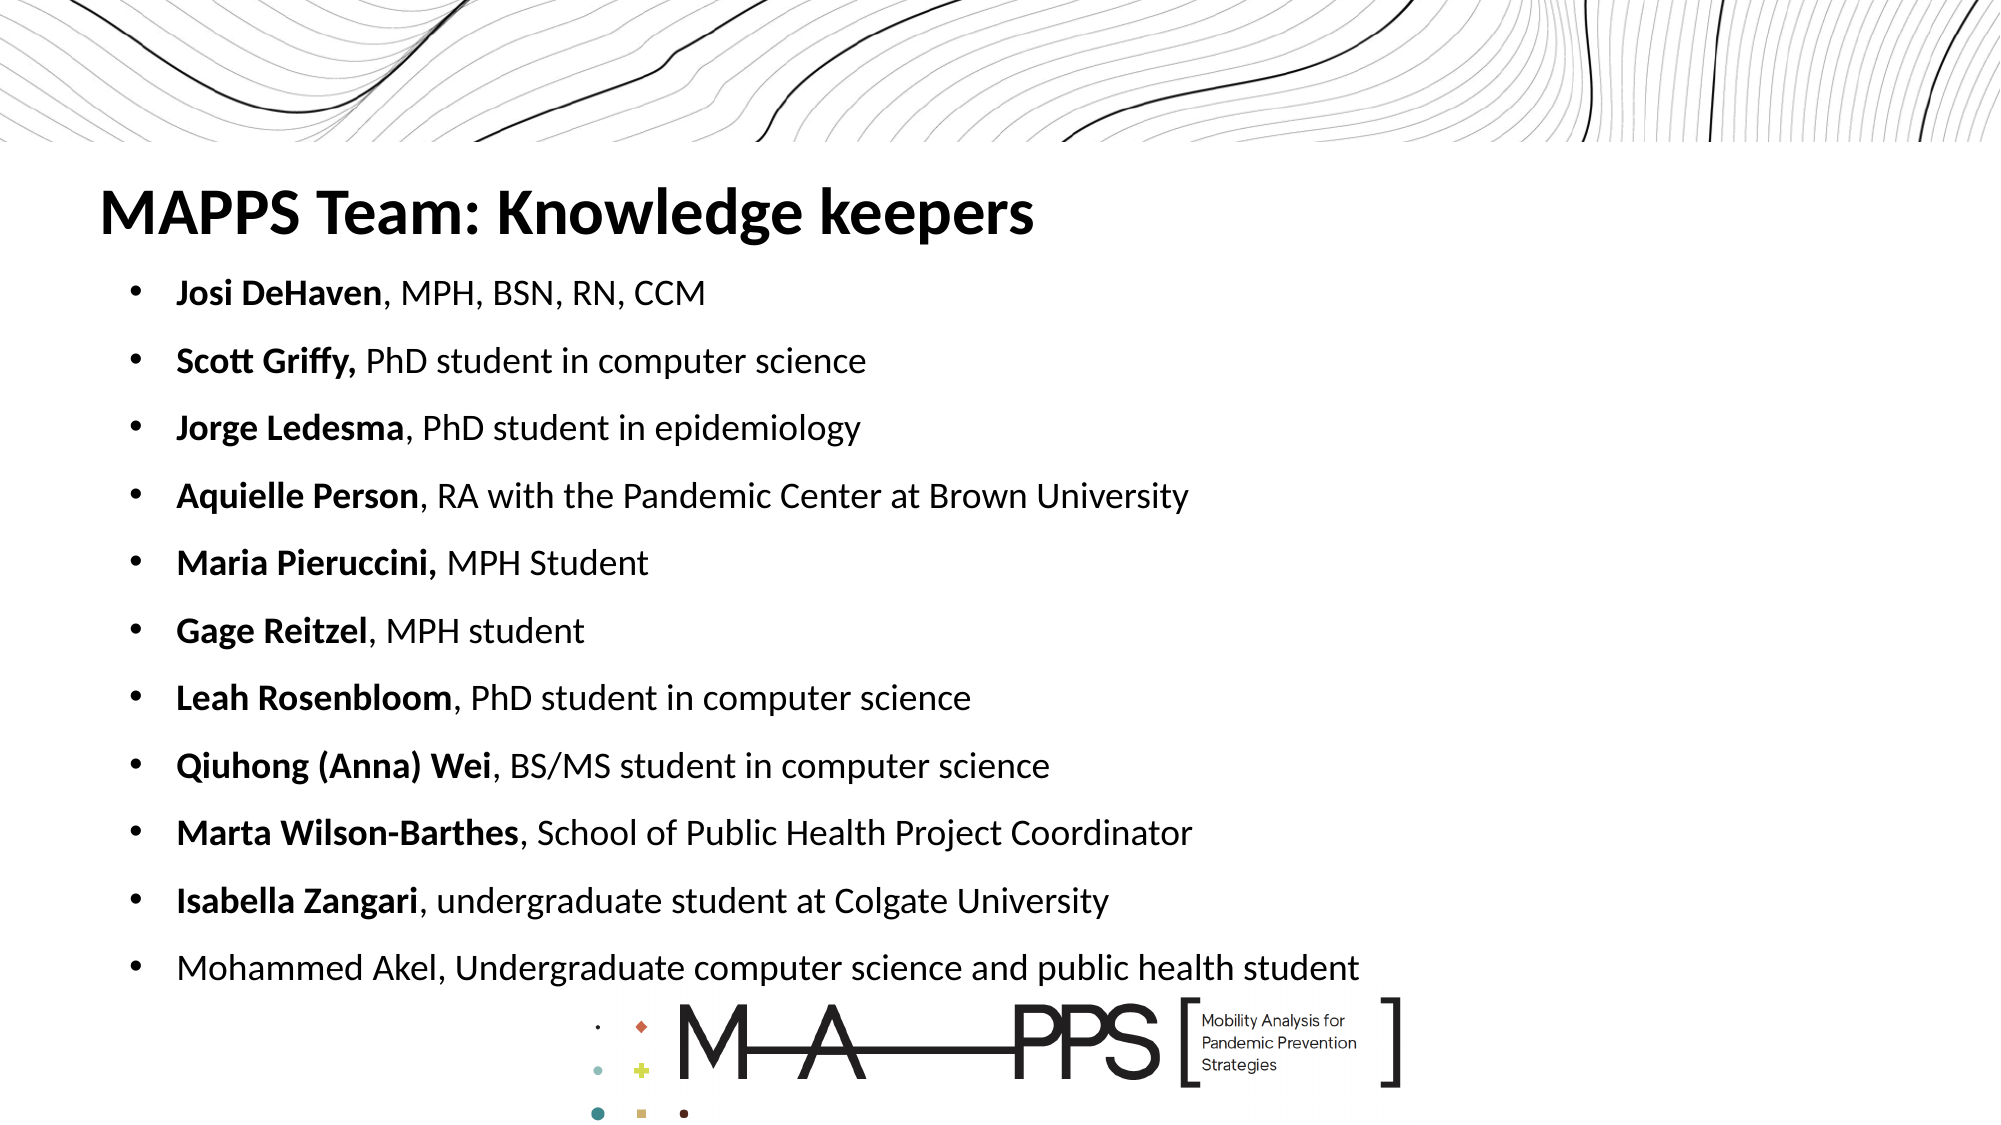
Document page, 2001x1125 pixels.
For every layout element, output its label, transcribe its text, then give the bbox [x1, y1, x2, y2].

picture [585, 996, 1415, 1125]
text_box MAPPS Team: Knowledge keepers [85, 142, 1886, 298]
picture [0, 0, 2000, 142]
text_box Josi DeHaven, MPH, BSN, RN, CCM Scott Griffy, PhD student in computer science Jorge Ledesma, PhD student in epidemiology Aquielle Person, RA with the Pandemic Center at Brown University Maria Pieruccini, MPH Student Gage Reitzel, MPH student Leah Rosenbloom, PhD student in computer science Qiuhong (Anna) Wei, BS/MS student in computer science Marta Wilson-Barthes, School of Public Health Project Coordinator Isabella Zangari, undergraduate student at Colgate University Mohammed Akel, Undergraduate computer science and public health student [114, 238, 1628, 996]
